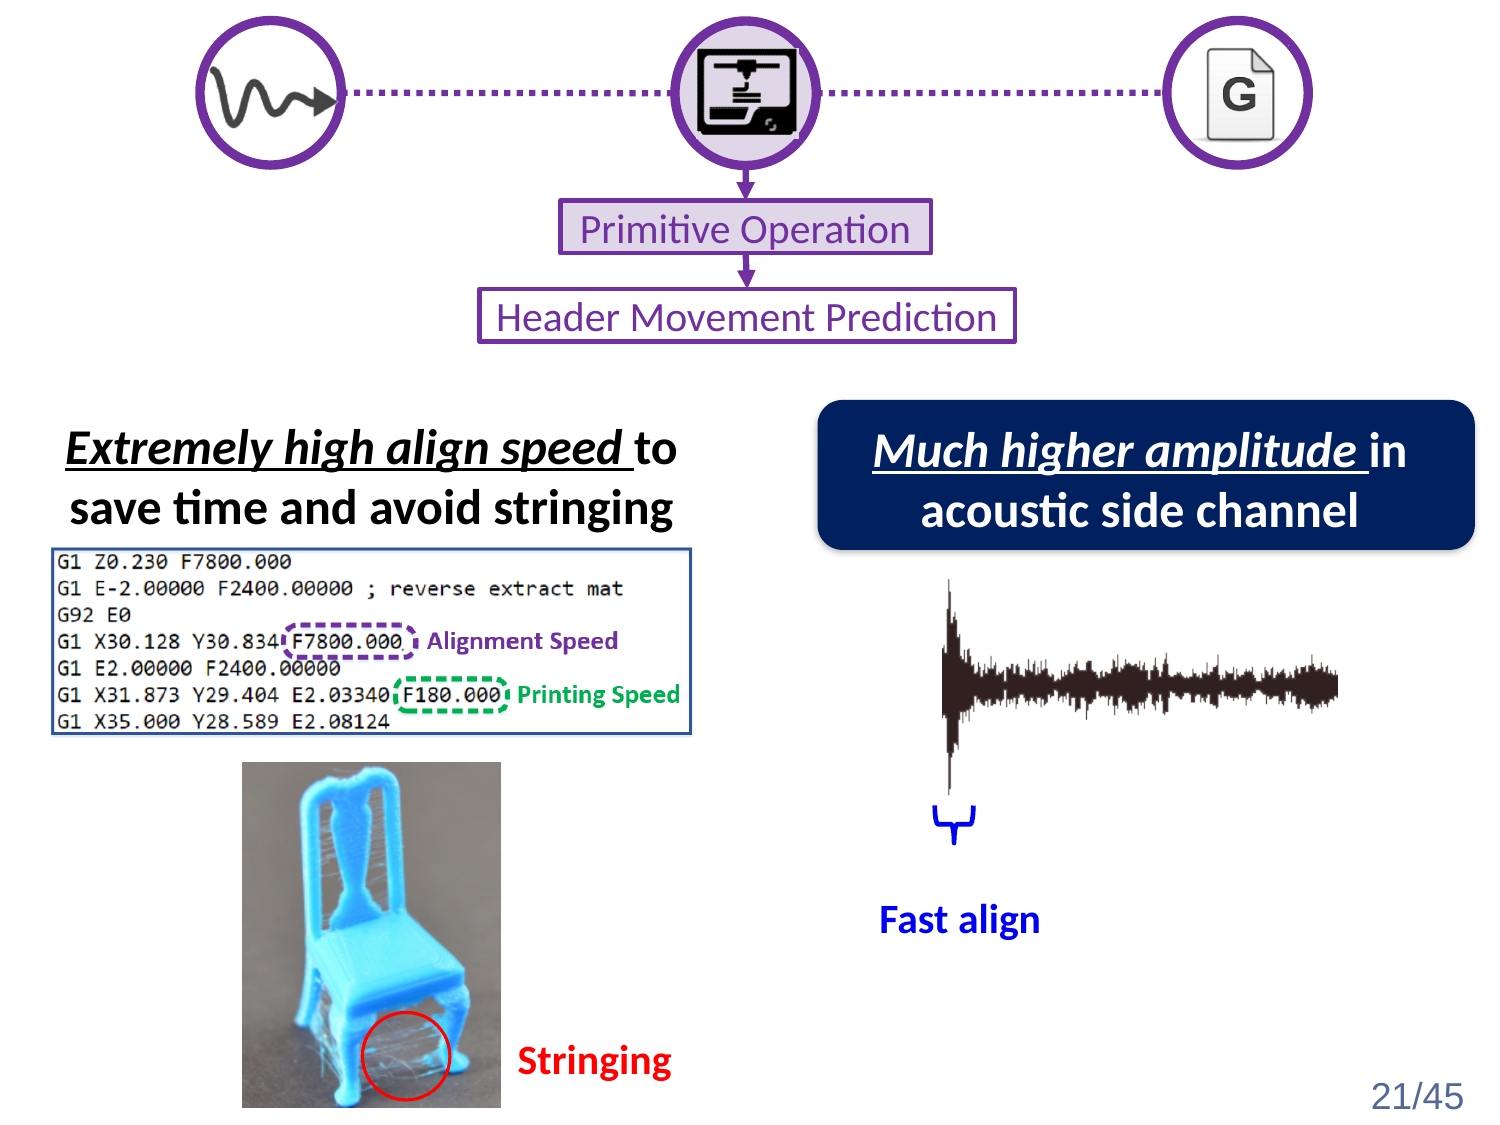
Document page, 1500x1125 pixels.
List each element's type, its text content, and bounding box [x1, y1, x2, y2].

text_box Primitive Operation [559, 199, 933, 255]
text_box Stringing [506, 1025, 687, 1091]
text_box Fast align [864, 884, 1057, 950]
text_box [933, 805, 973, 844]
text_box [815, 398, 1477, 552]
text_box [1166, 20, 1309, 166]
text_box Header Movement Prediction [478, 287, 1016, 343]
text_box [199, 20, 342, 166]
picture [941, 565, 1338, 813]
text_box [674, 20, 817, 166]
picture [242, 762, 501, 1109]
text_box Extremely high align speed to save time and avoid stringing [31, 406, 712, 542]
text_box Much higher amplitude in acoustic side channel [830, 410, 1450, 546]
picture [48, 542, 695, 738]
